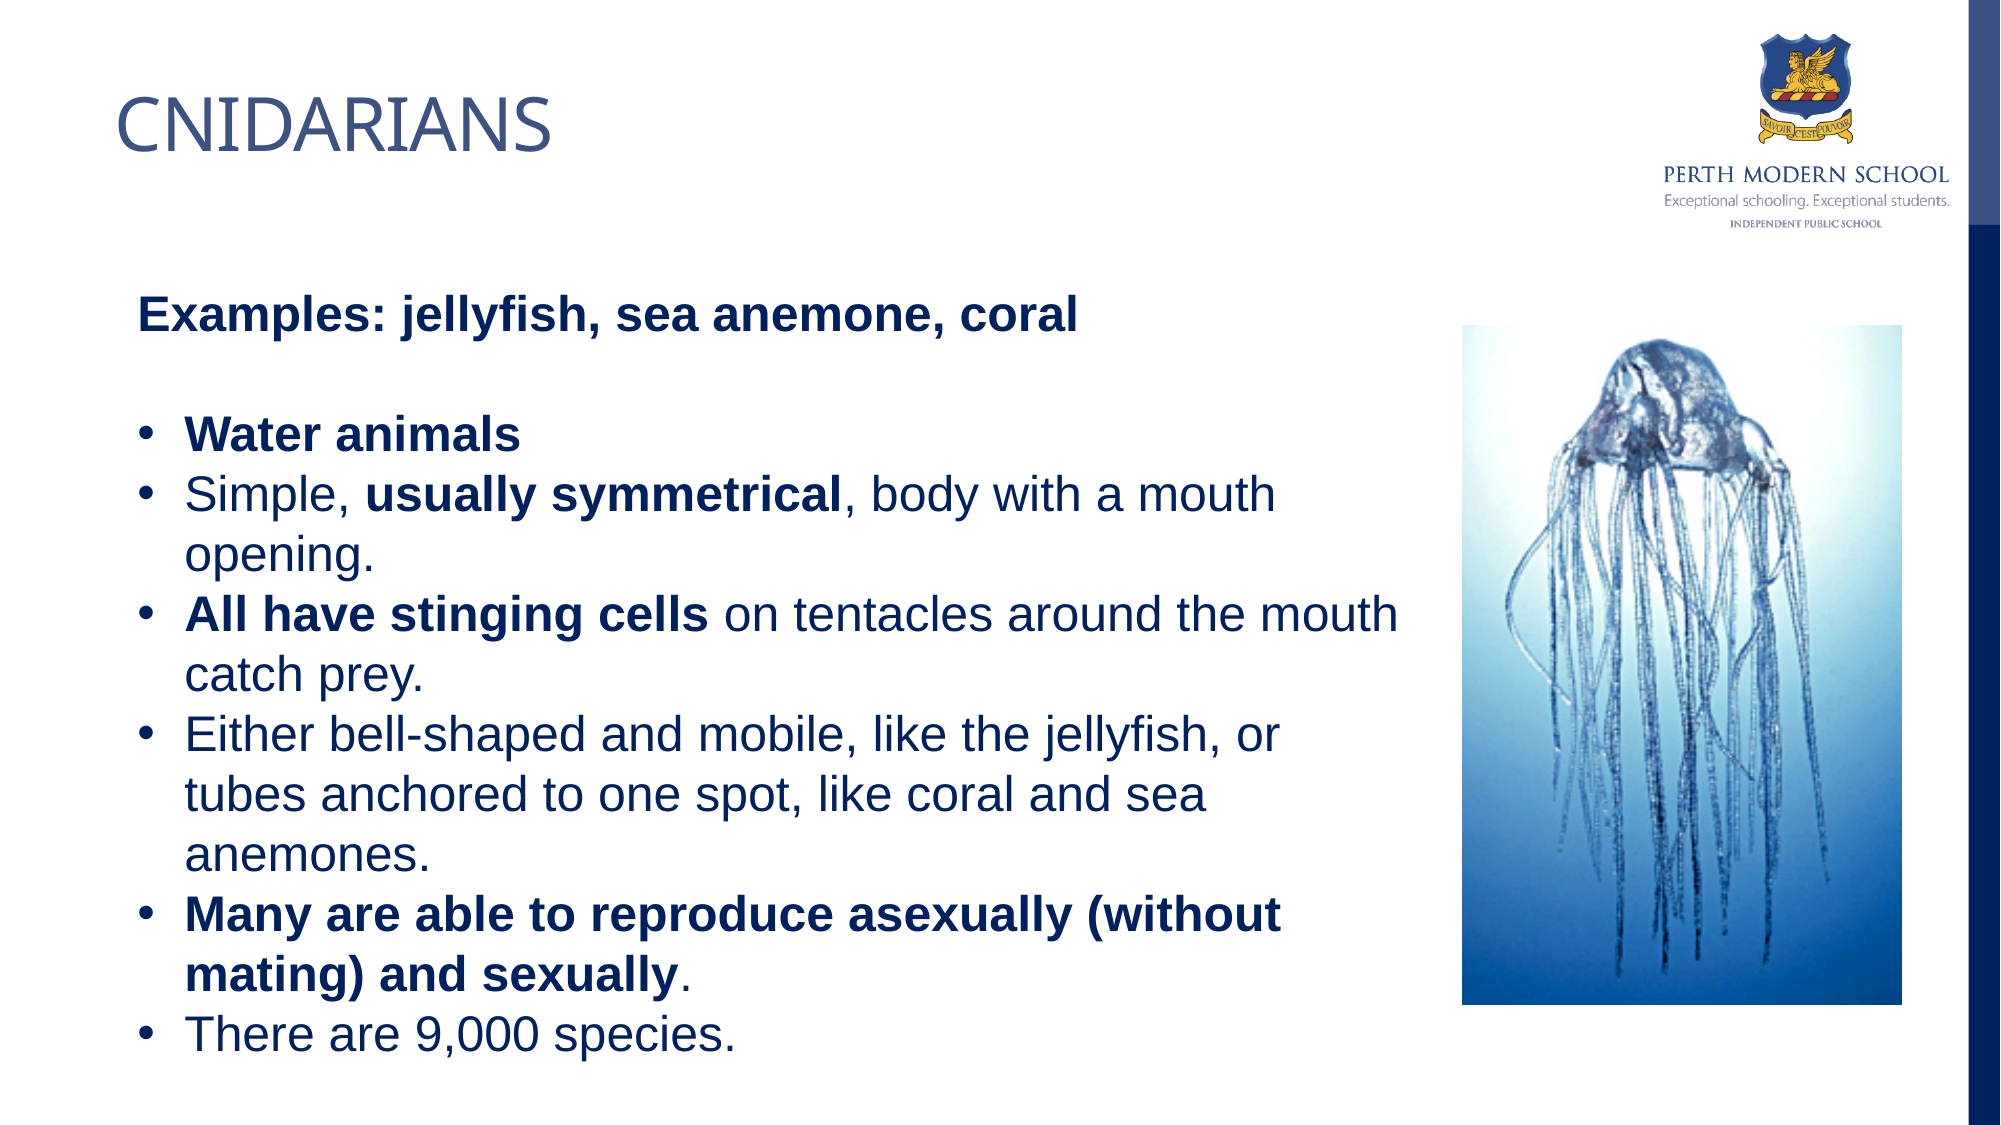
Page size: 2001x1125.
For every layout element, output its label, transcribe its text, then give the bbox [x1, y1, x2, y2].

text_box Examples: jellyfish, sea anemone, coral Water animals Simple, usually symmetrical, body with a mouth opening. All have stinging cells on tentacles around the mouth catch prey. Either bell-shaped and mobile, like the jellyfish, or tubes anchored to one spot, like coral and sea anemones. Many are able to reproduce asexually (without mating) and sexually. There are 9,000 species. [122, 274, 1428, 1070]
picture [1461, 324, 1902, 1005]
title cnidarians [99, 25, 1367, 174]
picture [1652, 22, 1962, 240]
